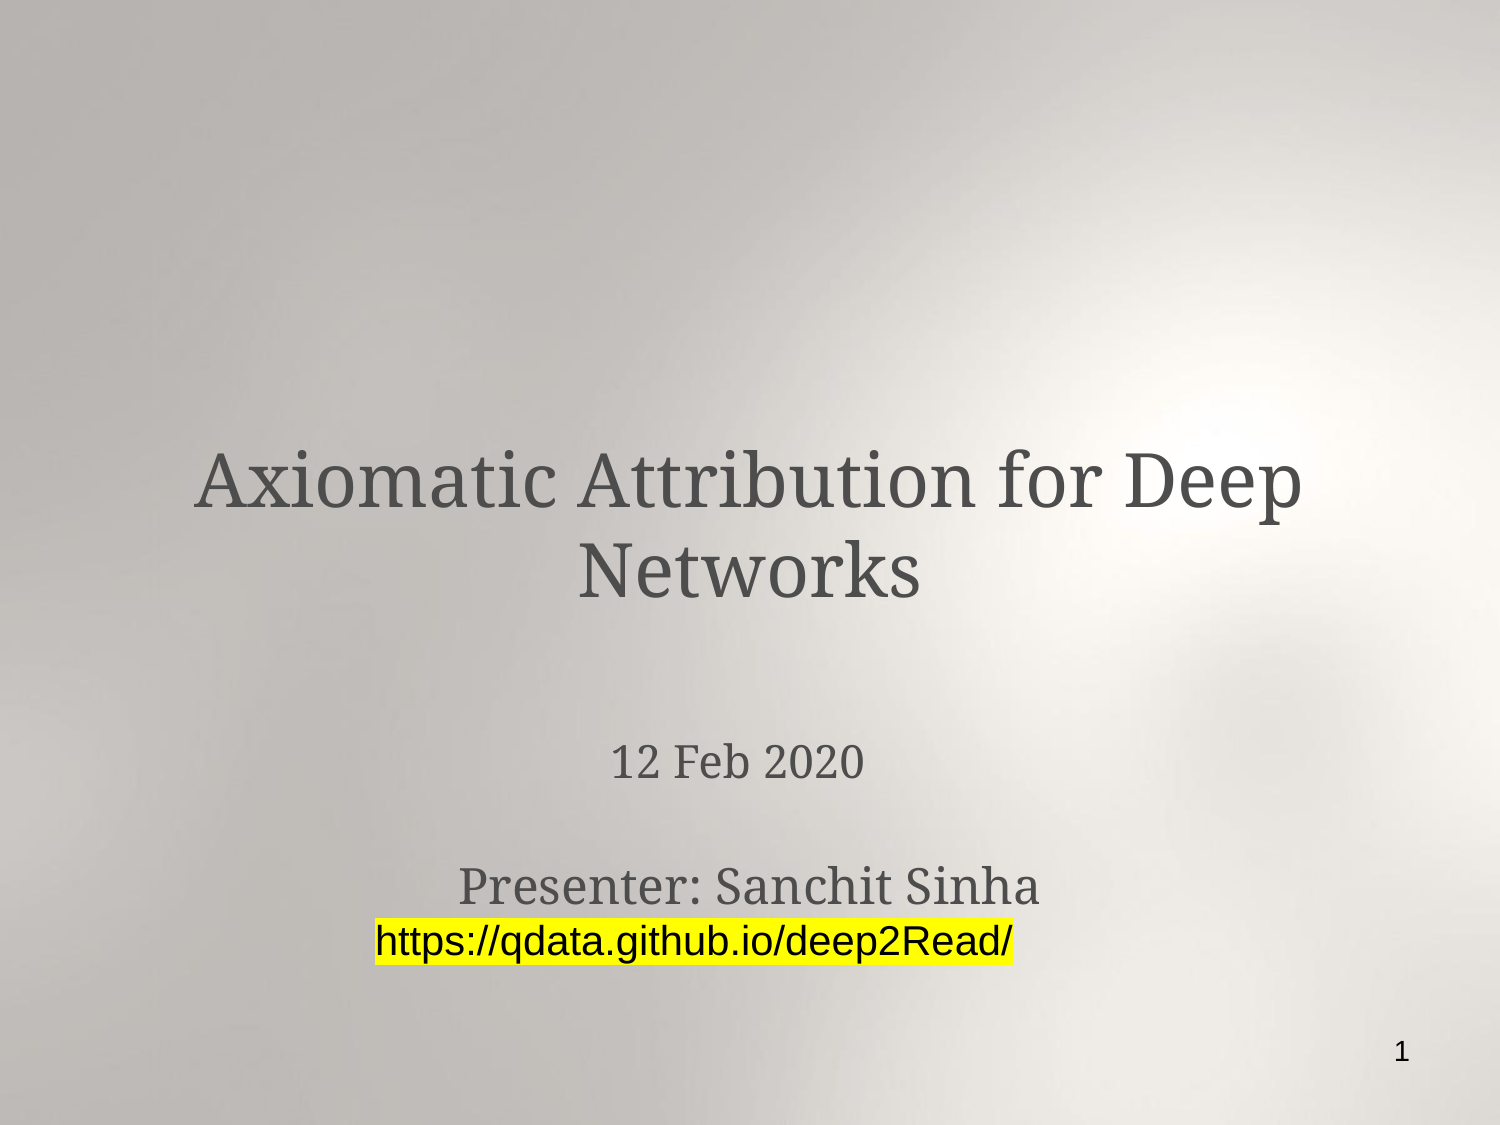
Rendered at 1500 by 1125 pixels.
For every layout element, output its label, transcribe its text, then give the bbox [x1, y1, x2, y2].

slide_number 1 [1074, 1024, 1425, 1103]
text_box Presenter: Sanchit Sinha https://qdata.github.io/deep2Read/ [24, 846, 1475, 972]
picture [0, 0, 1500, 1125]
text_box Axiomatic Attribution for Deep Networks [24, 424, 1475, 620]
text_box 12 Feb 2020 [12, 725, 1463, 795]
